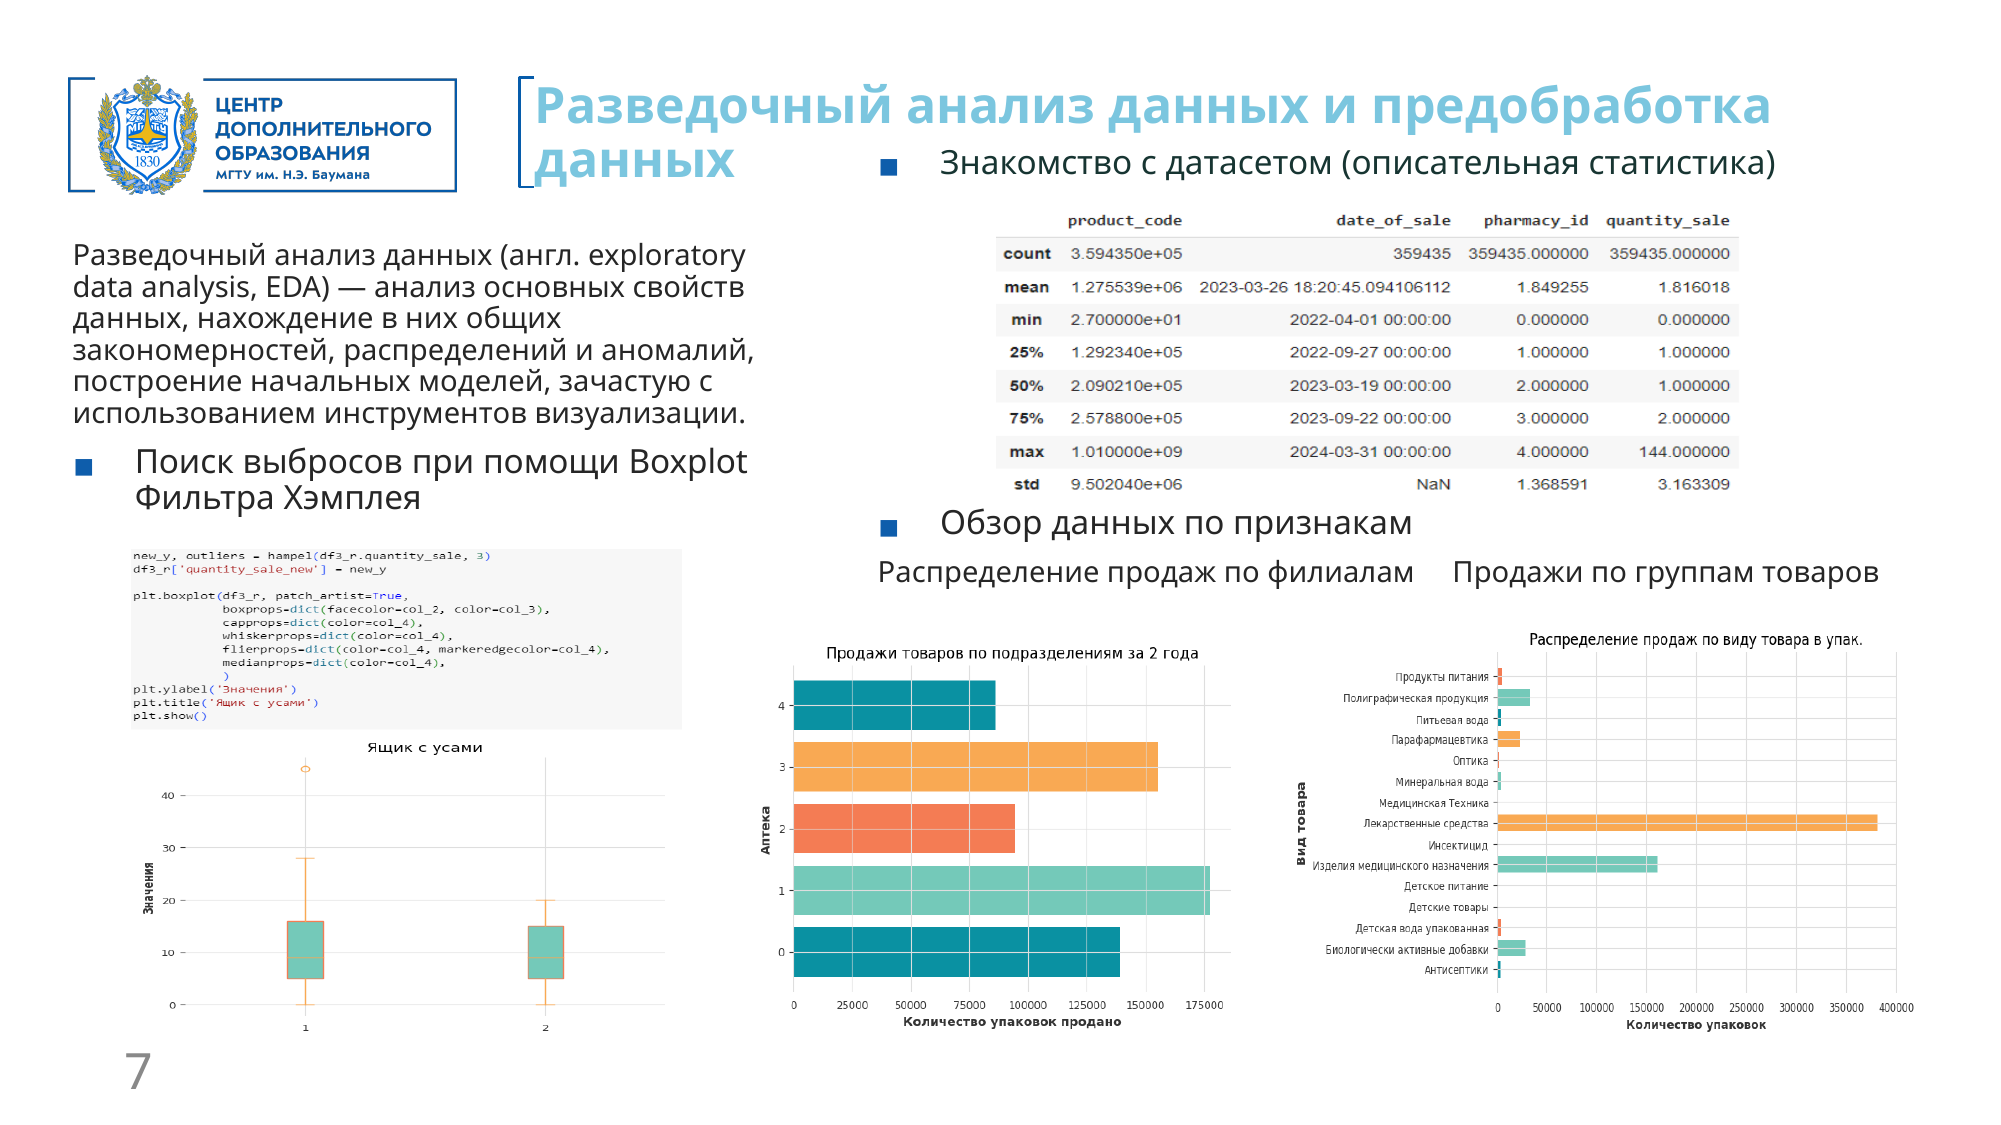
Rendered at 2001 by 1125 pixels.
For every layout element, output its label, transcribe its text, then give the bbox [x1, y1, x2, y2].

list Знакомство с датасетом (описательная статистика) Обзор данных по признакам Распределение продаж по филиалам Продажи по группам товаров [850, 138, 1956, 962]
list Разведочный анализ данных (англ. exploratory data analysis, EDA) — анализ основных свойств данных, нахождение в них общих закономерностей, распределений и аномалий, построение начальных моделей, зачастую с использованием инструментов визуализации. Поиск выбросов при помощи Boxplot Фильтра Хэмплея [44, 232, 830, 963]
slide_number 7 [109, 1043, 248, 1104]
picture [995, 197, 1745, 501]
picture [131, 549, 683, 1038]
title Разведочный анализ данных и предобработка данных [519, 53, 1962, 196]
picture [747, 635, 1245, 1038]
picture [68, 75, 457, 195]
picture [1284, 627, 1935, 1038]
